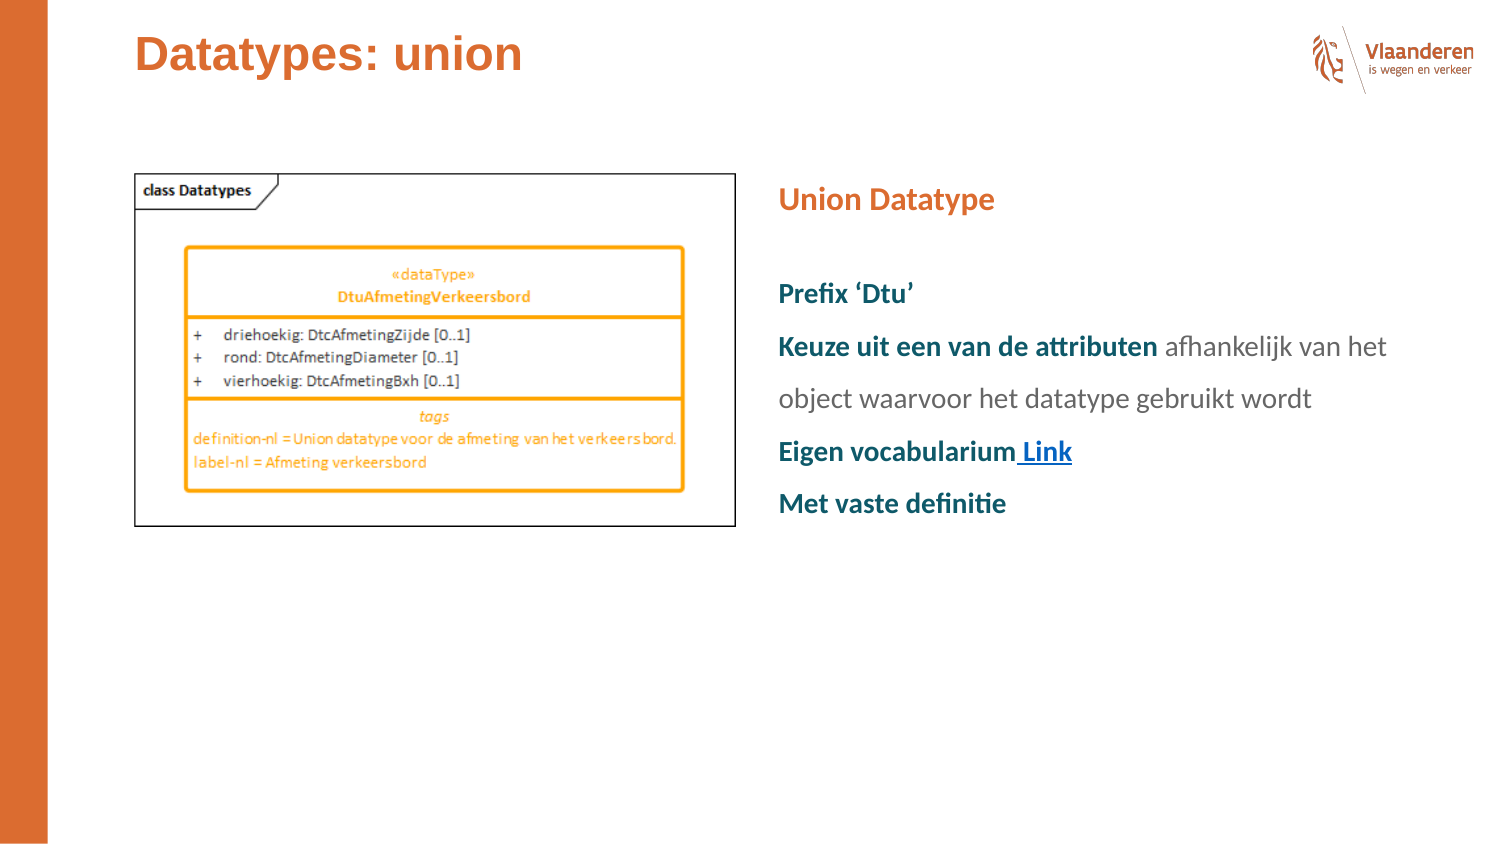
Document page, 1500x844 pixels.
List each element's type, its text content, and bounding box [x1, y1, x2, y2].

picture [1313, 26, 1474, 94]
picture [133, 171, 736, 527]
title Datatypes: union [119, 0, 1129, 94]
text_box Union Datatype Prefix ‘Dtu’ Keuze uit een van de attributen afhankelijk van het object waarvoor het datatype gebruikt wordt Eigen vocabularium Link Met vaste definitie [763, 88, 1461, 689]
